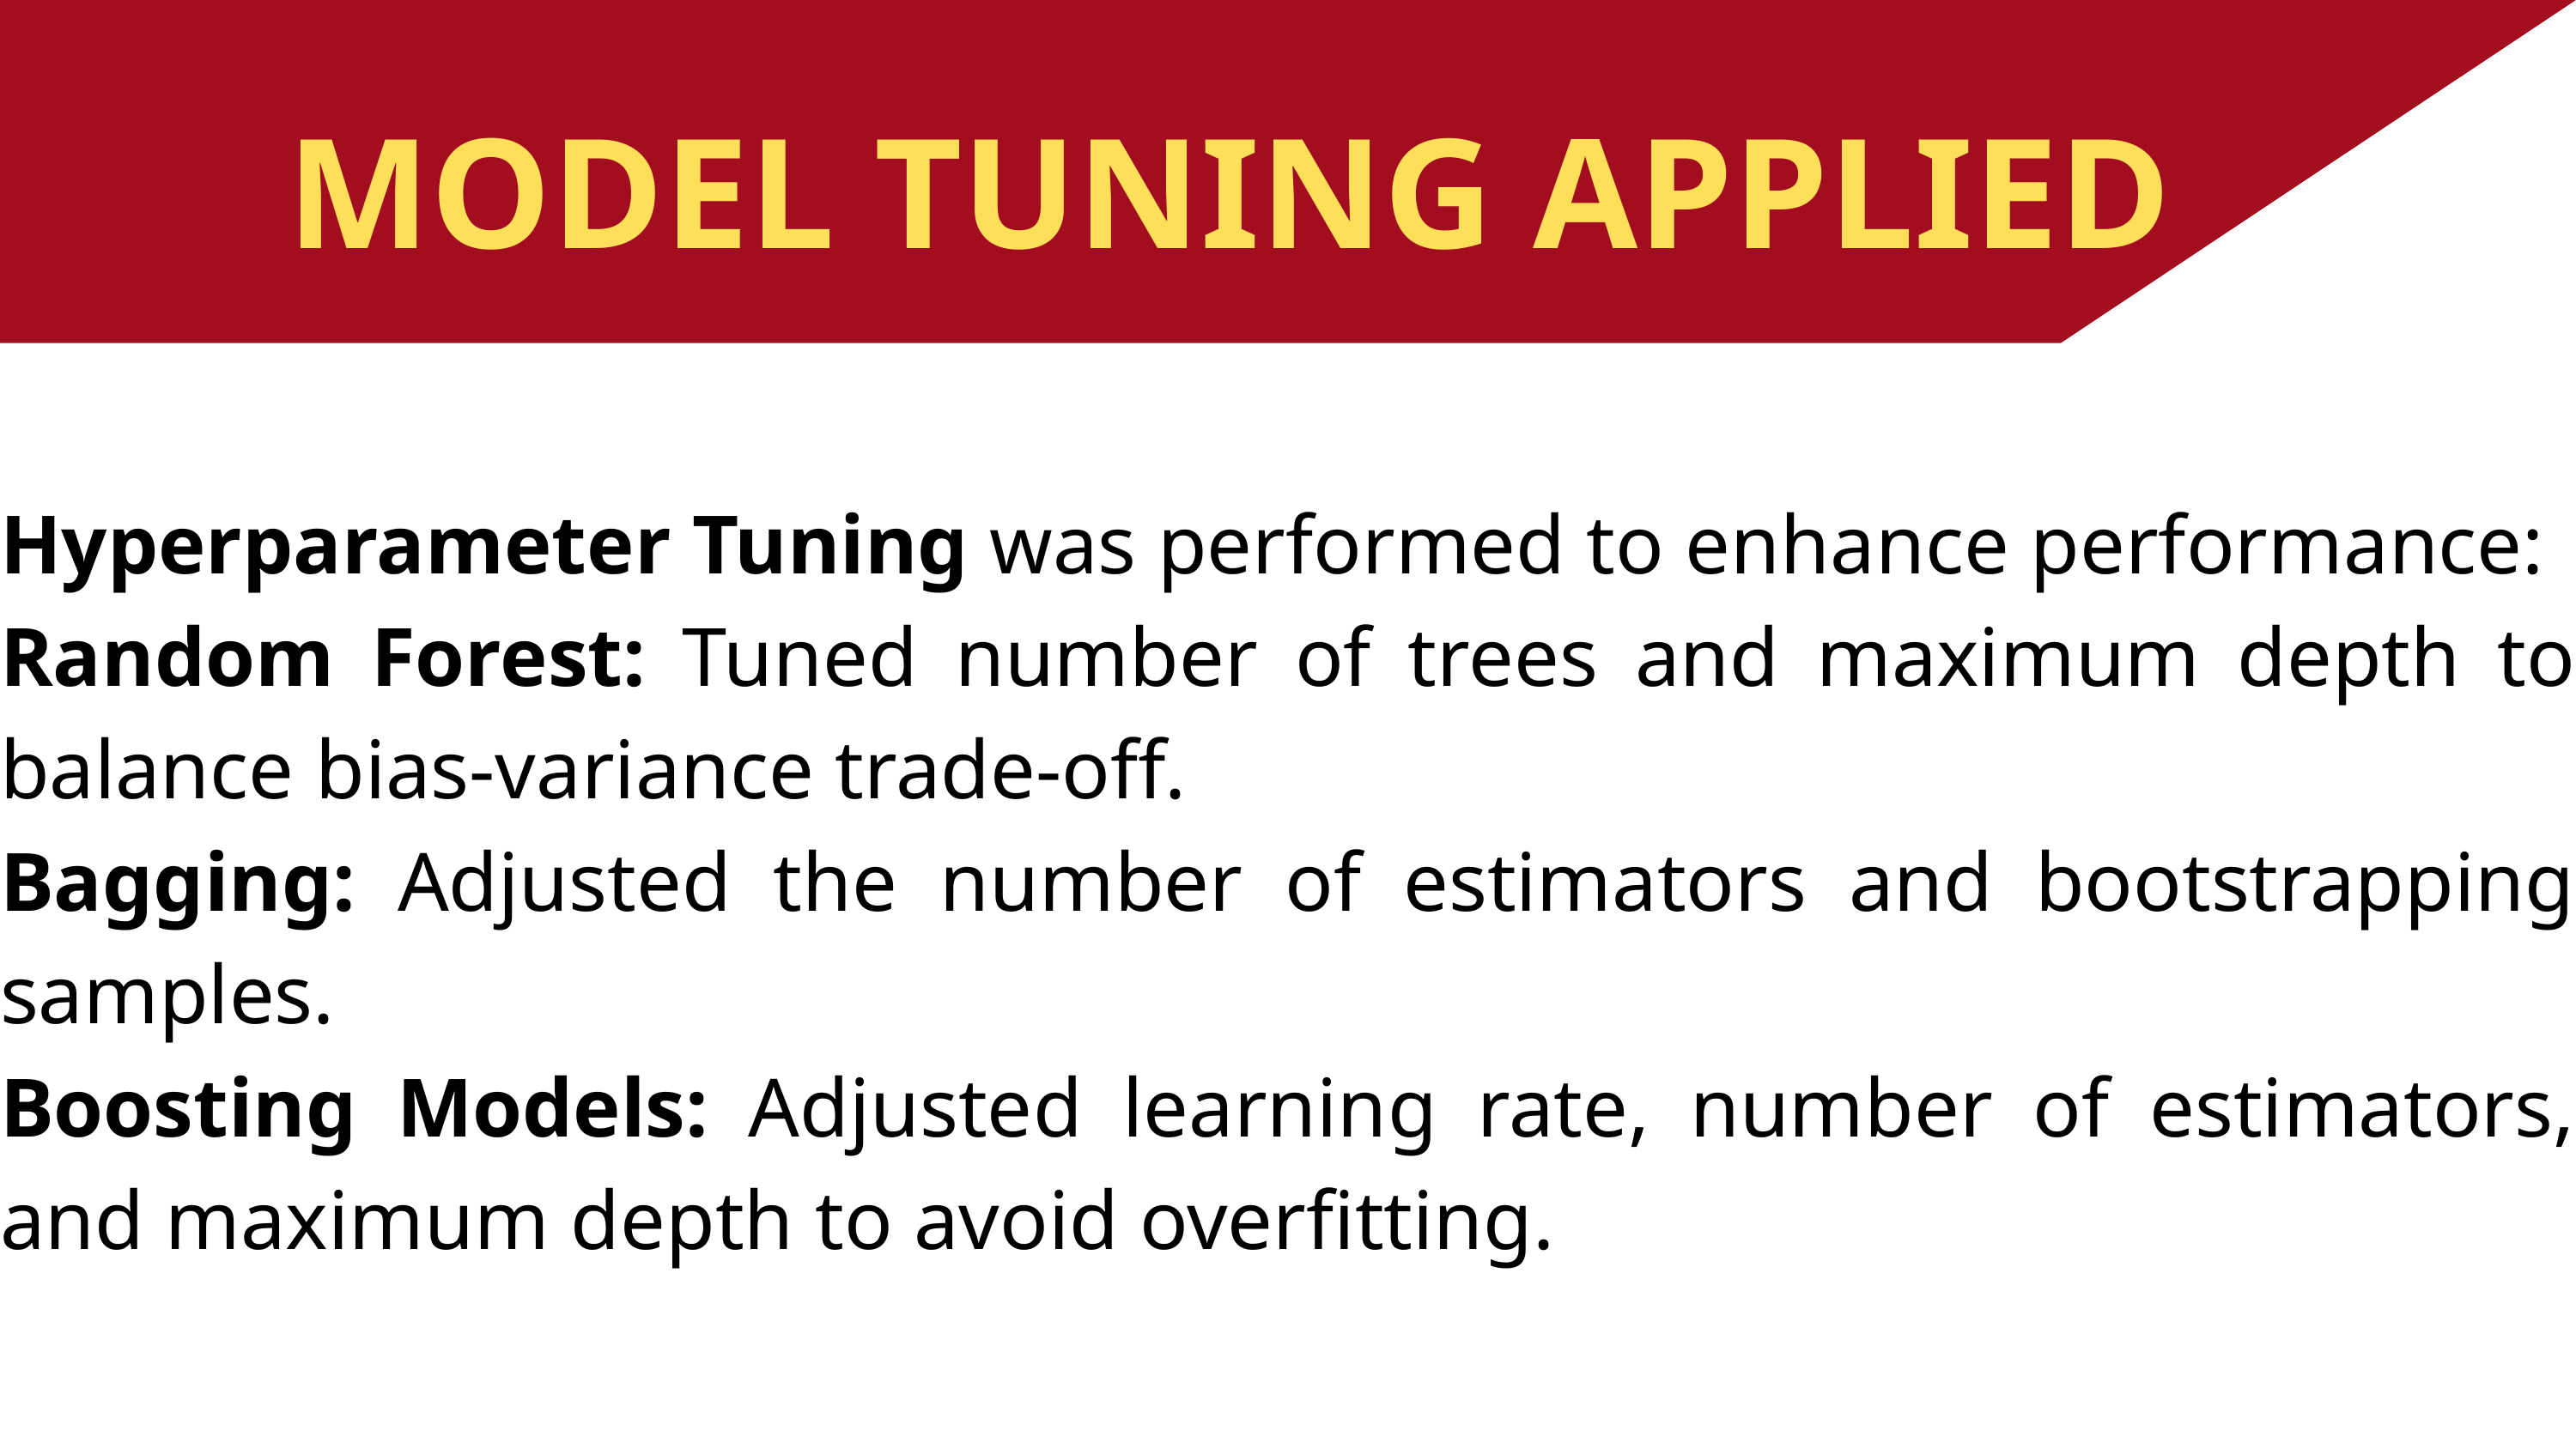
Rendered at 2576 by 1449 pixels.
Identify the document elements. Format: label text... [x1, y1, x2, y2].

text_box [0, 0, 2576, 343]
text_box Hyperparameter Tuning was performed to enhance performance: Random Forest: Tuned number of trees and maximum depth to balance bias-variance trade-off. Bagging: Adjusted the number of estimators and bootstrapping samples. Boosting Models: Adjusted learning rate, number of estimators, and maximum depth to avoid overfitting. [0, 476, 2576, 1266]
